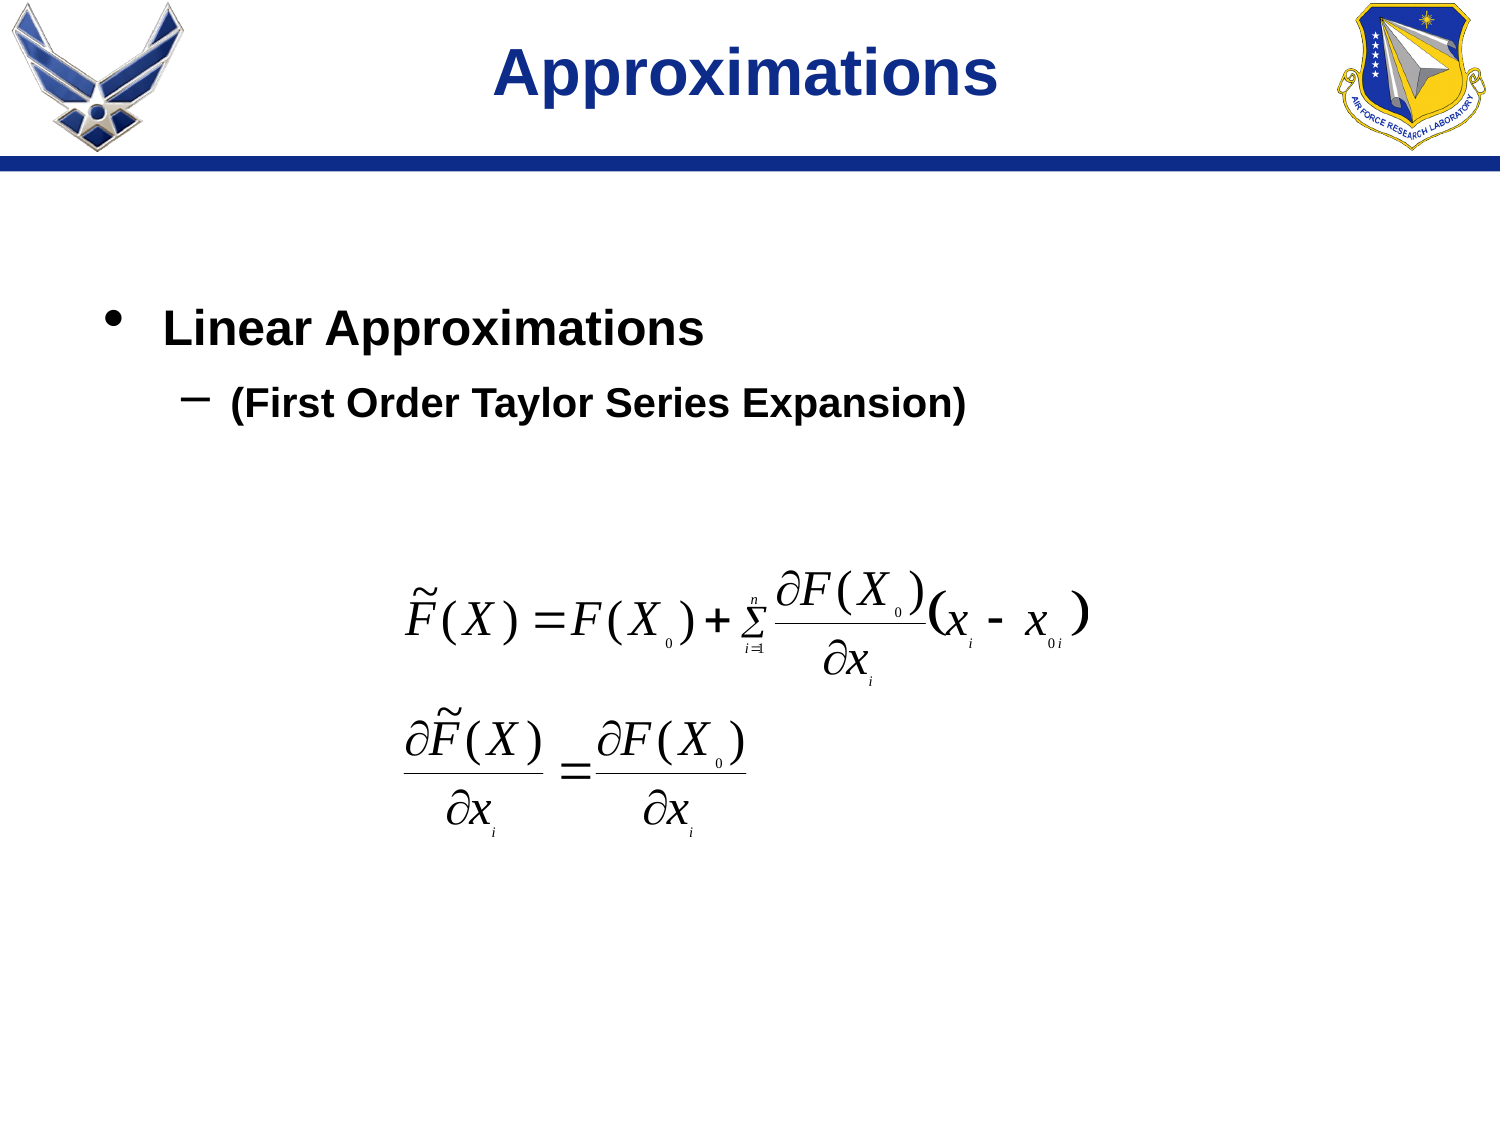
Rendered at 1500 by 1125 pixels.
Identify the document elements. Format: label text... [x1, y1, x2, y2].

picture [2, 0, 198, 156]
title Approximations [162, 2, 1338, 149]
picture [1337, 3, 1486, 151]
list Linear Approximations (First Order Taylor Series Expansion) [87, 287, 1438, 638]
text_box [399, 562, 1088, 842]
